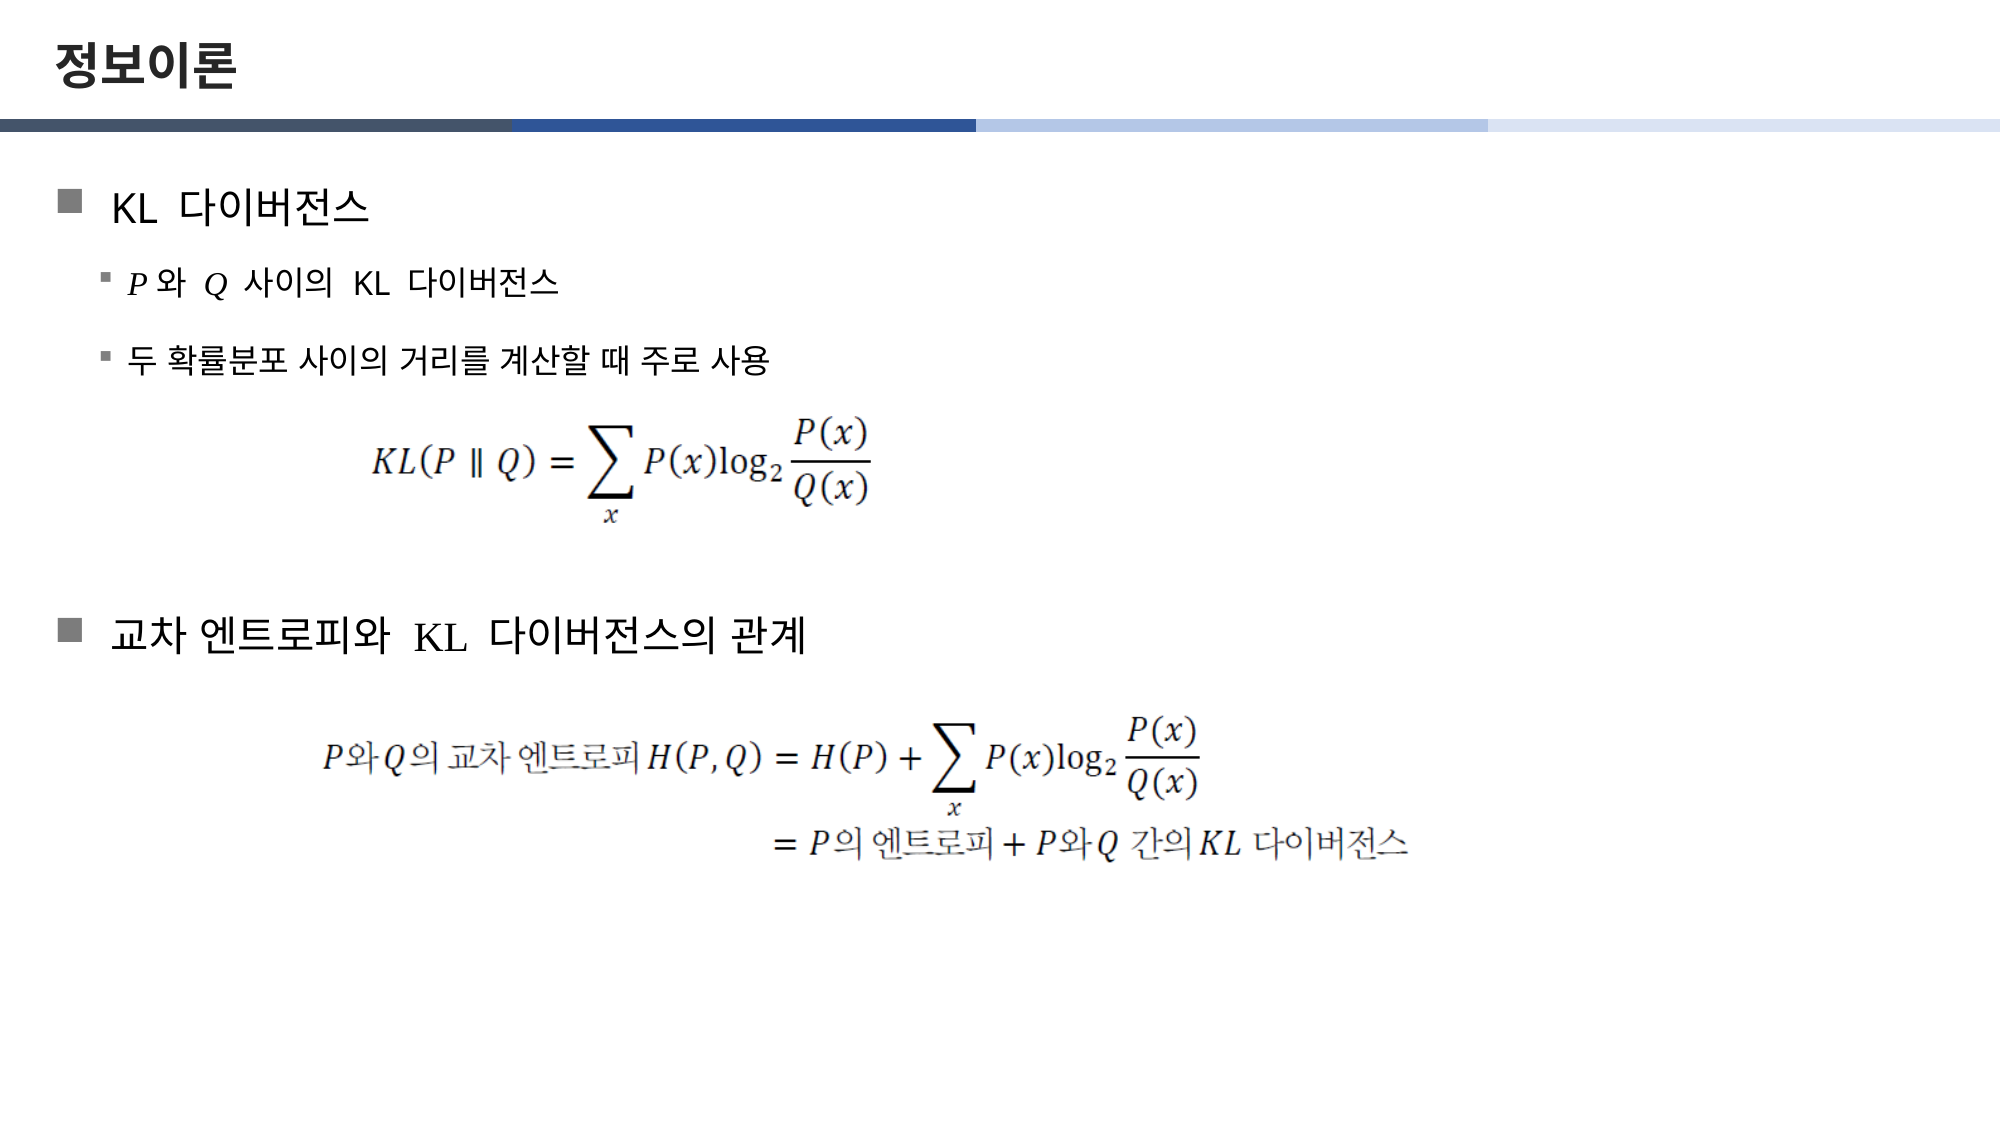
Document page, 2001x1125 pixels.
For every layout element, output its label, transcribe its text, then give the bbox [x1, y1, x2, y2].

title 정보이론 [39, 23, 1693, 114]
list KL 다이버전스 P와 Q 사이의 KL 다이버전스 두 확률분포 사이의 거리를 계산할 때 주로 사용 교차 엔트로피와 KL 다이버전스의 관계 [39, 149, 1961, 1083]
picture [314, 707, 1425, 870]
picture [362, 407, 914, 528]
